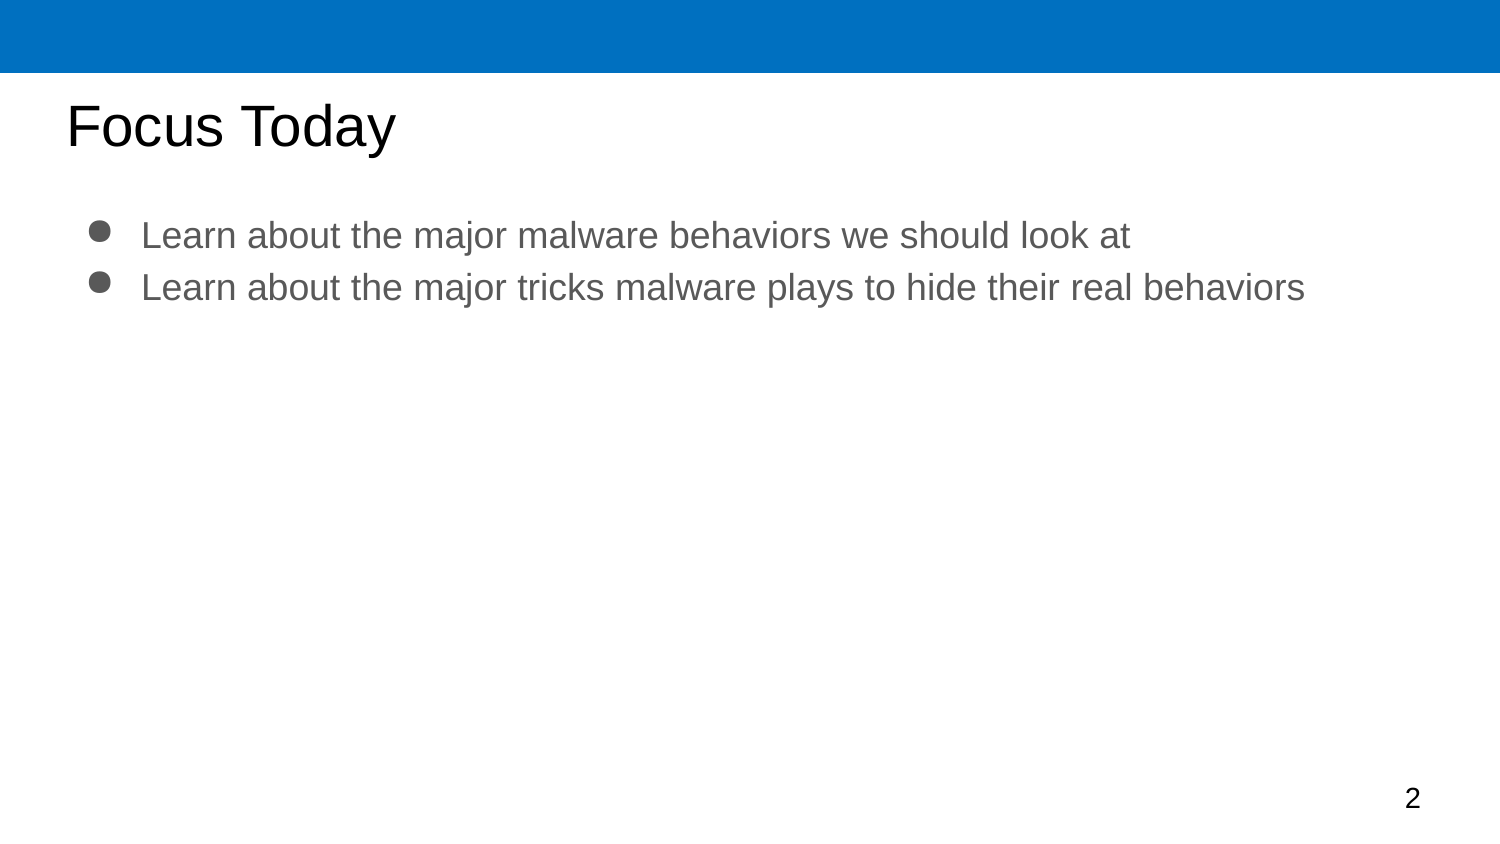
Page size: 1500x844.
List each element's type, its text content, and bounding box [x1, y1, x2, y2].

title Focus Today [51, 72, 1449, 167]
slide_number 2 [1389, 764, 1480, 830]
list Learn about the major malware behaviors we should look at Learn about the major tricks malware plays to hide their real behaviors [51, 189, 1449, 750]
